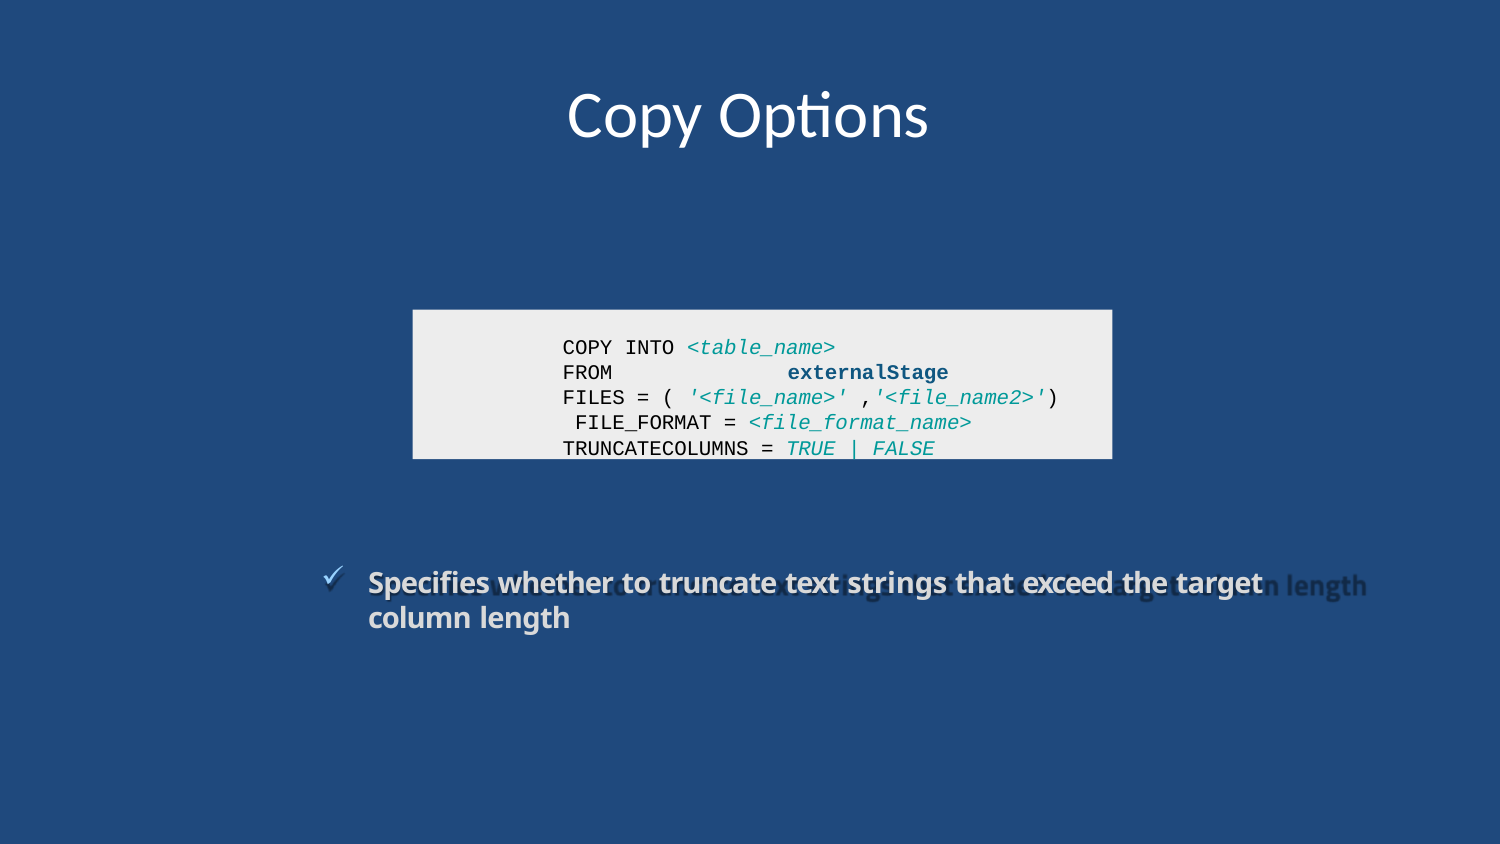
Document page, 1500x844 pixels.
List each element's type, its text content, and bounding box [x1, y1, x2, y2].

title Copy Options [565, 68, 935, 212]
text_box COPY INTO <table_name> FROM externalStage FILES = ( '<file_name>' ,'<file_name2>') FILE_FORMAT = <file_format_name> TRUNCATECOLUMNS = TRUE | FALSE [412, 309, 1113, 460]
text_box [303, 557, 1387, 624]
